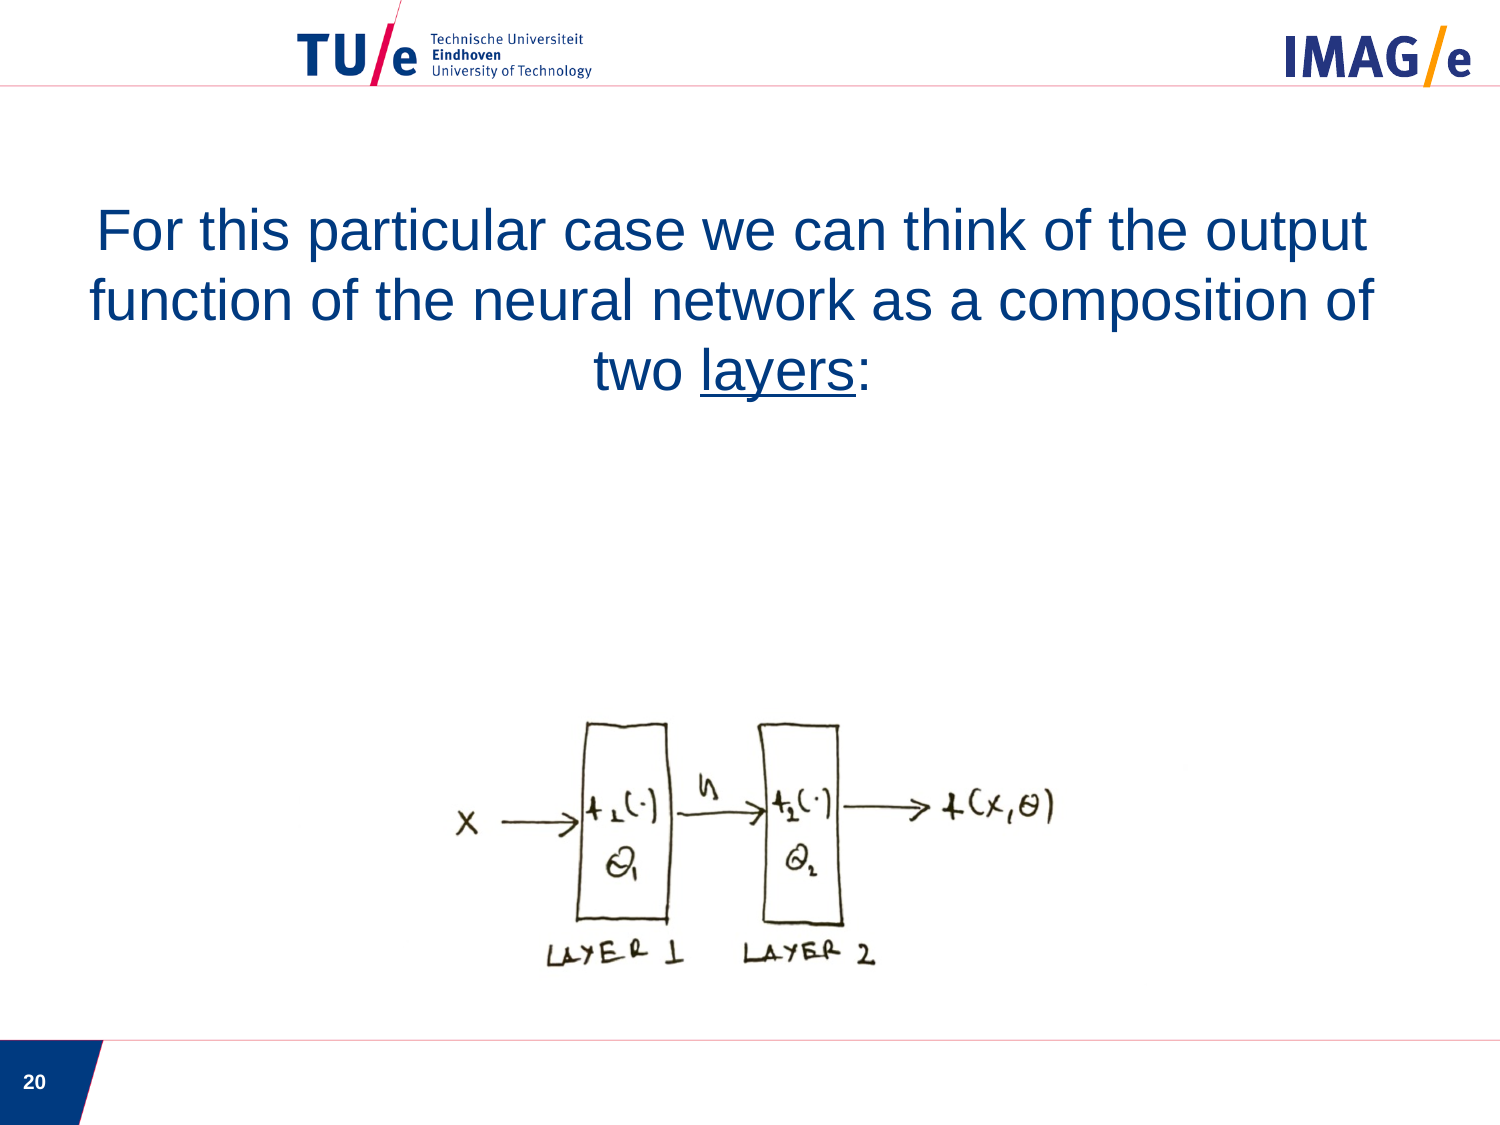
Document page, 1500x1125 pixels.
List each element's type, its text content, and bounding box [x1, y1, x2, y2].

slide_number 20 [8, 1061, 95, 1108]
picture [0, 0, 1500, 1125]
